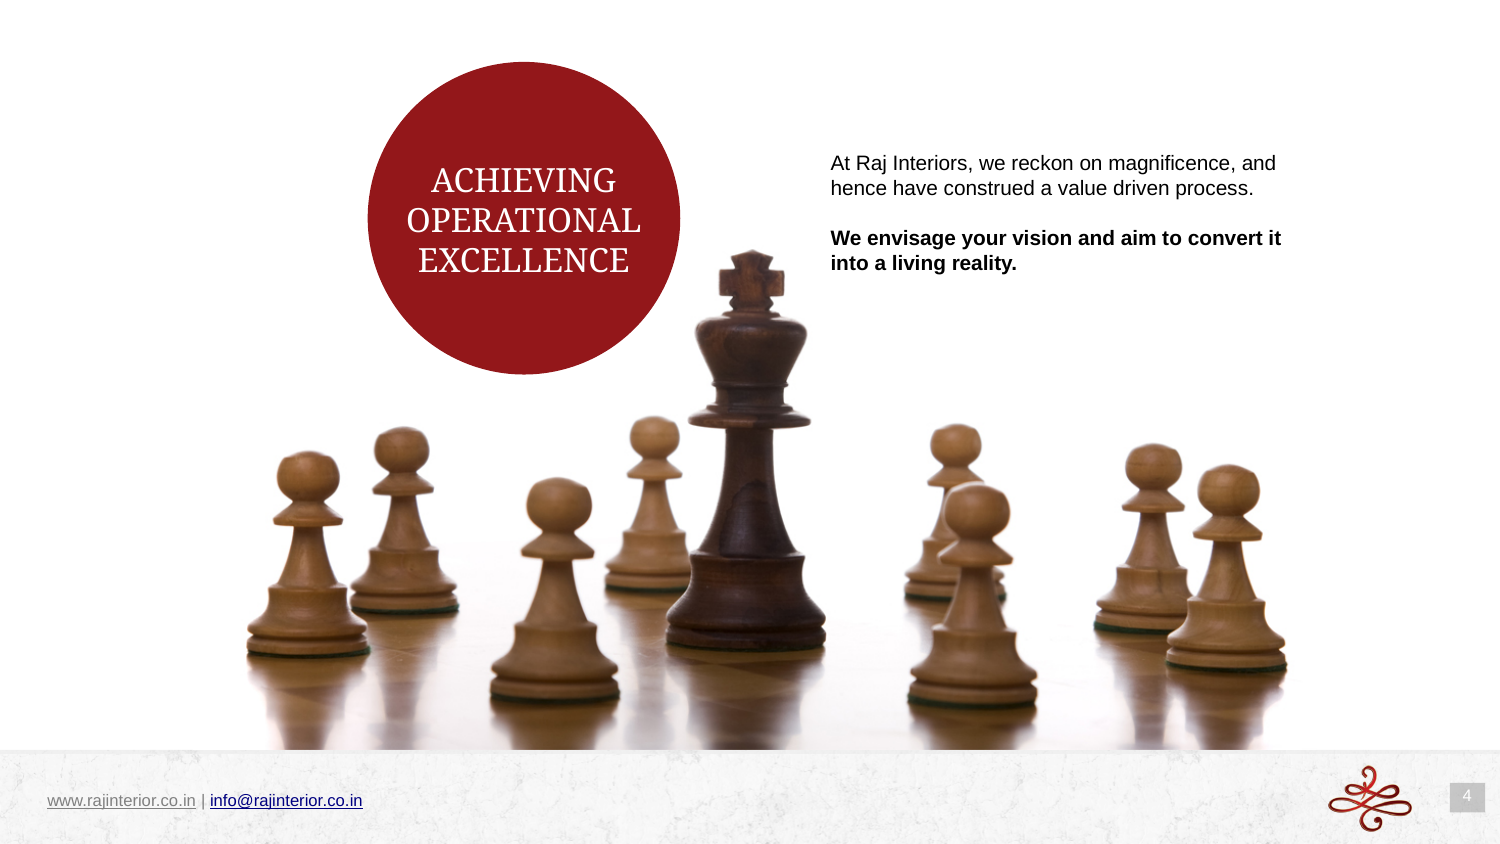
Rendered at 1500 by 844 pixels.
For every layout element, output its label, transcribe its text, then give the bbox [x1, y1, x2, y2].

text_box www.rajinterior.co.in | info@rajinterior.co.in [32, 782, 457, 818]
picture [0, 0, 1500, 844]
text_box ACHIEVING OPERATIONAL EXCELLENCE [367, 180, 681, 242]
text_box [1449, 781, 1486, 813]
text_box At Raj Interiors, we reckon on magnificence, and hence have construed a value driven process. We envisage your vision and aim to convert it into a living reality. [815, 142, 1325, 282]
text_box [372, 61, 676, 180]
